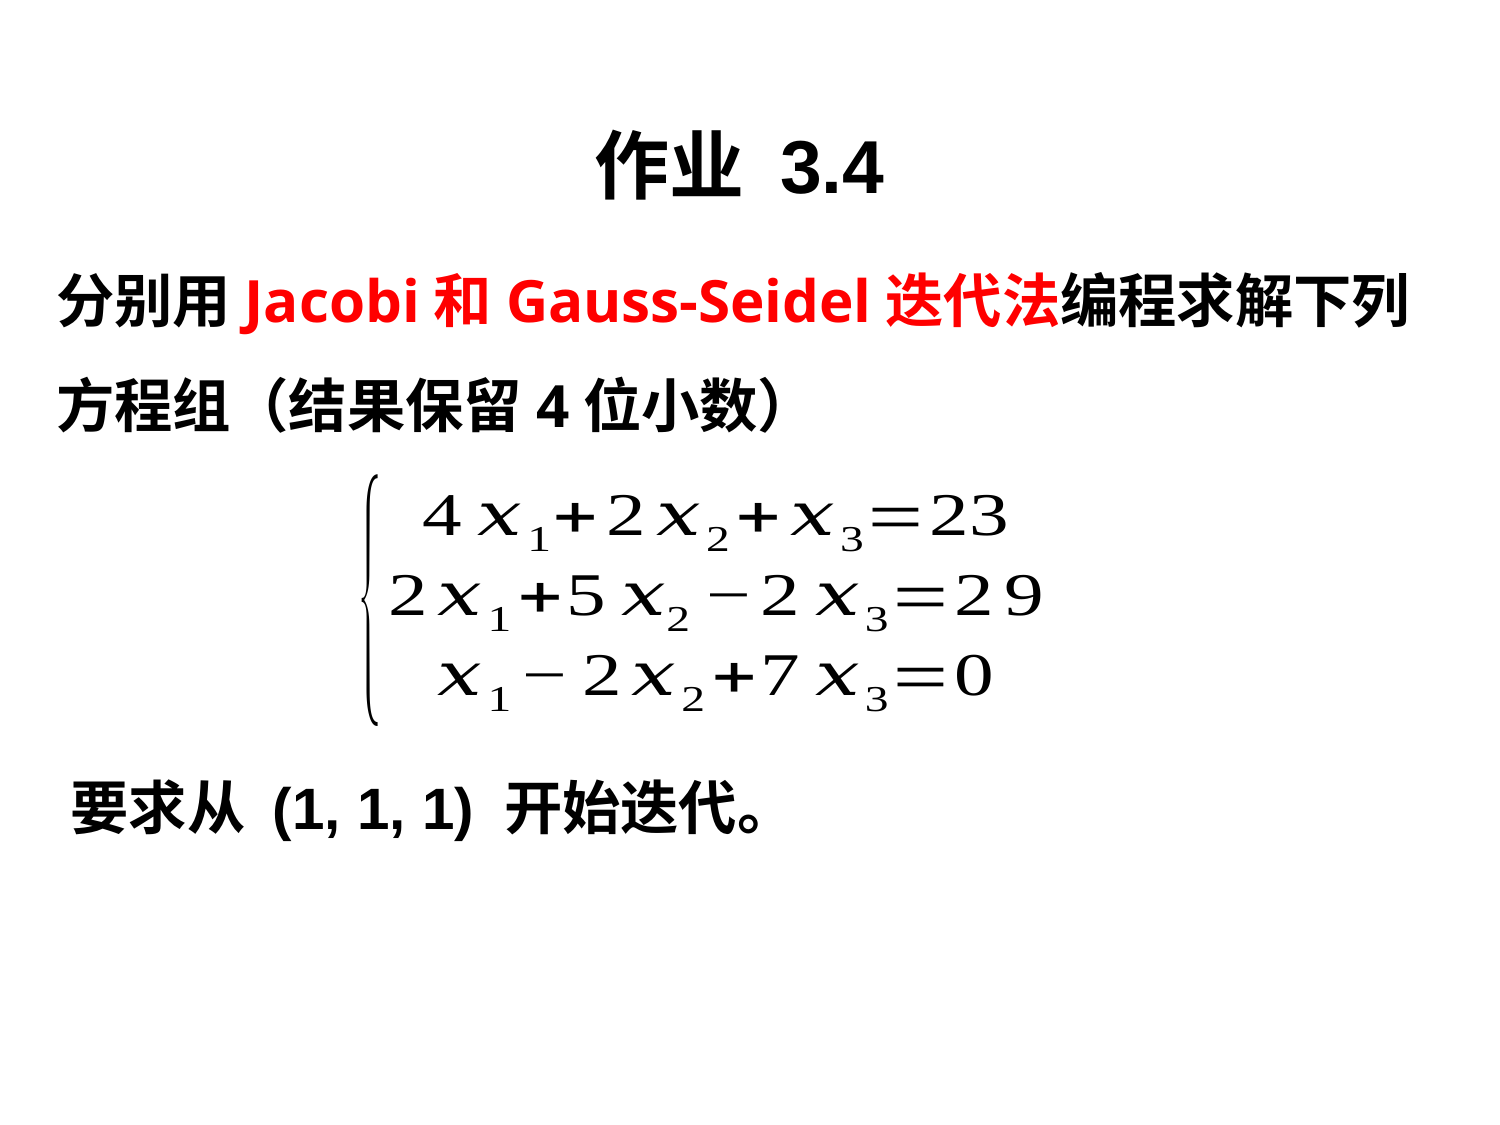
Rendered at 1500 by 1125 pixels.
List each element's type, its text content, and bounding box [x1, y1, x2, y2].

text_box 分别用Jacobi和Gauss-Seidel迭代法编程求解下列方程组（结果保留4位小数） [41, 221, 1459, 447]
text_box 作业 3.4 [531, 110, 969, 216]
text_box 要求从 (1, 1, 1) 开始迭代。 [55, 763, 1031, 849]
